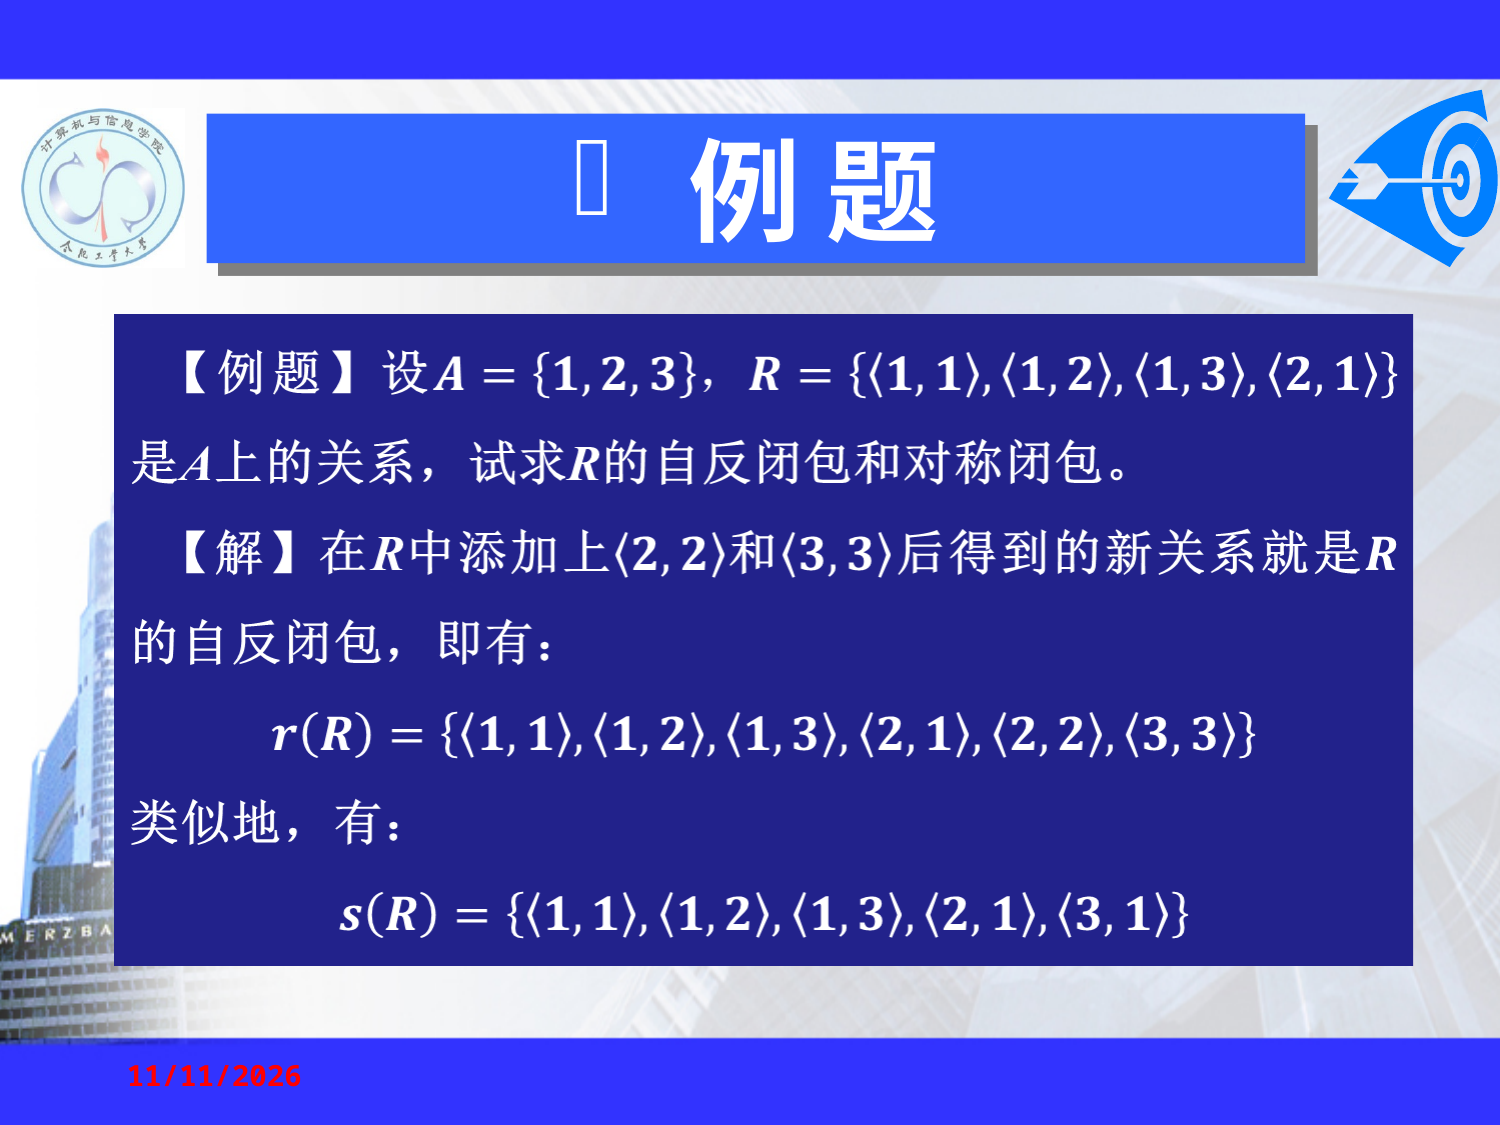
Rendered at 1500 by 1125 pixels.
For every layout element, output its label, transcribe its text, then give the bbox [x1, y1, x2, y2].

text_box 2020/9/7 [112, 1049, 425, 1125]
text_box 例 题 [206, 113, 1306, 264]
text_box [114, 314, 1414, 966]
picture [0, 0, 1500, 1125]
